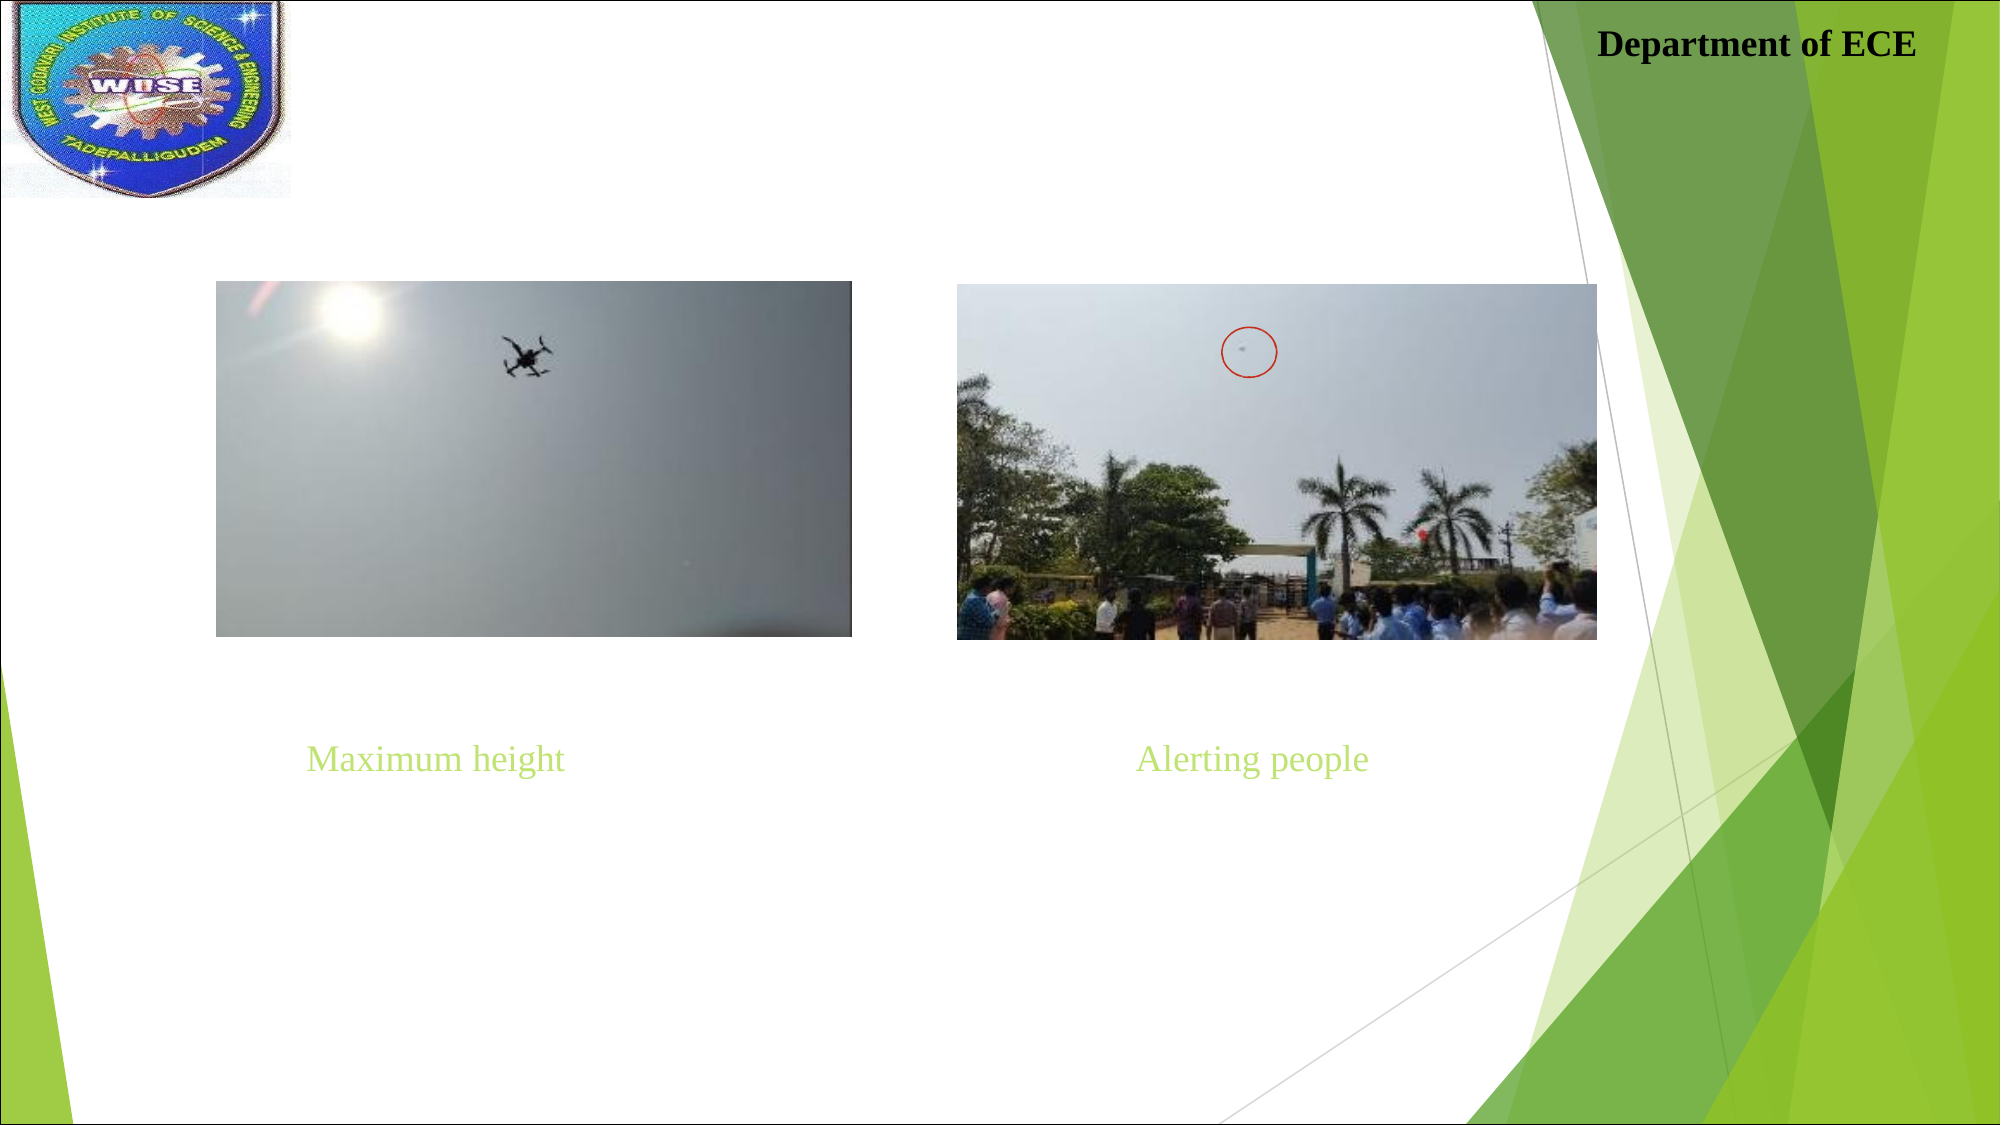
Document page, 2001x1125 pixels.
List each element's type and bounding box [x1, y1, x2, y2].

text_box [0, 0, 2000, 1125]
